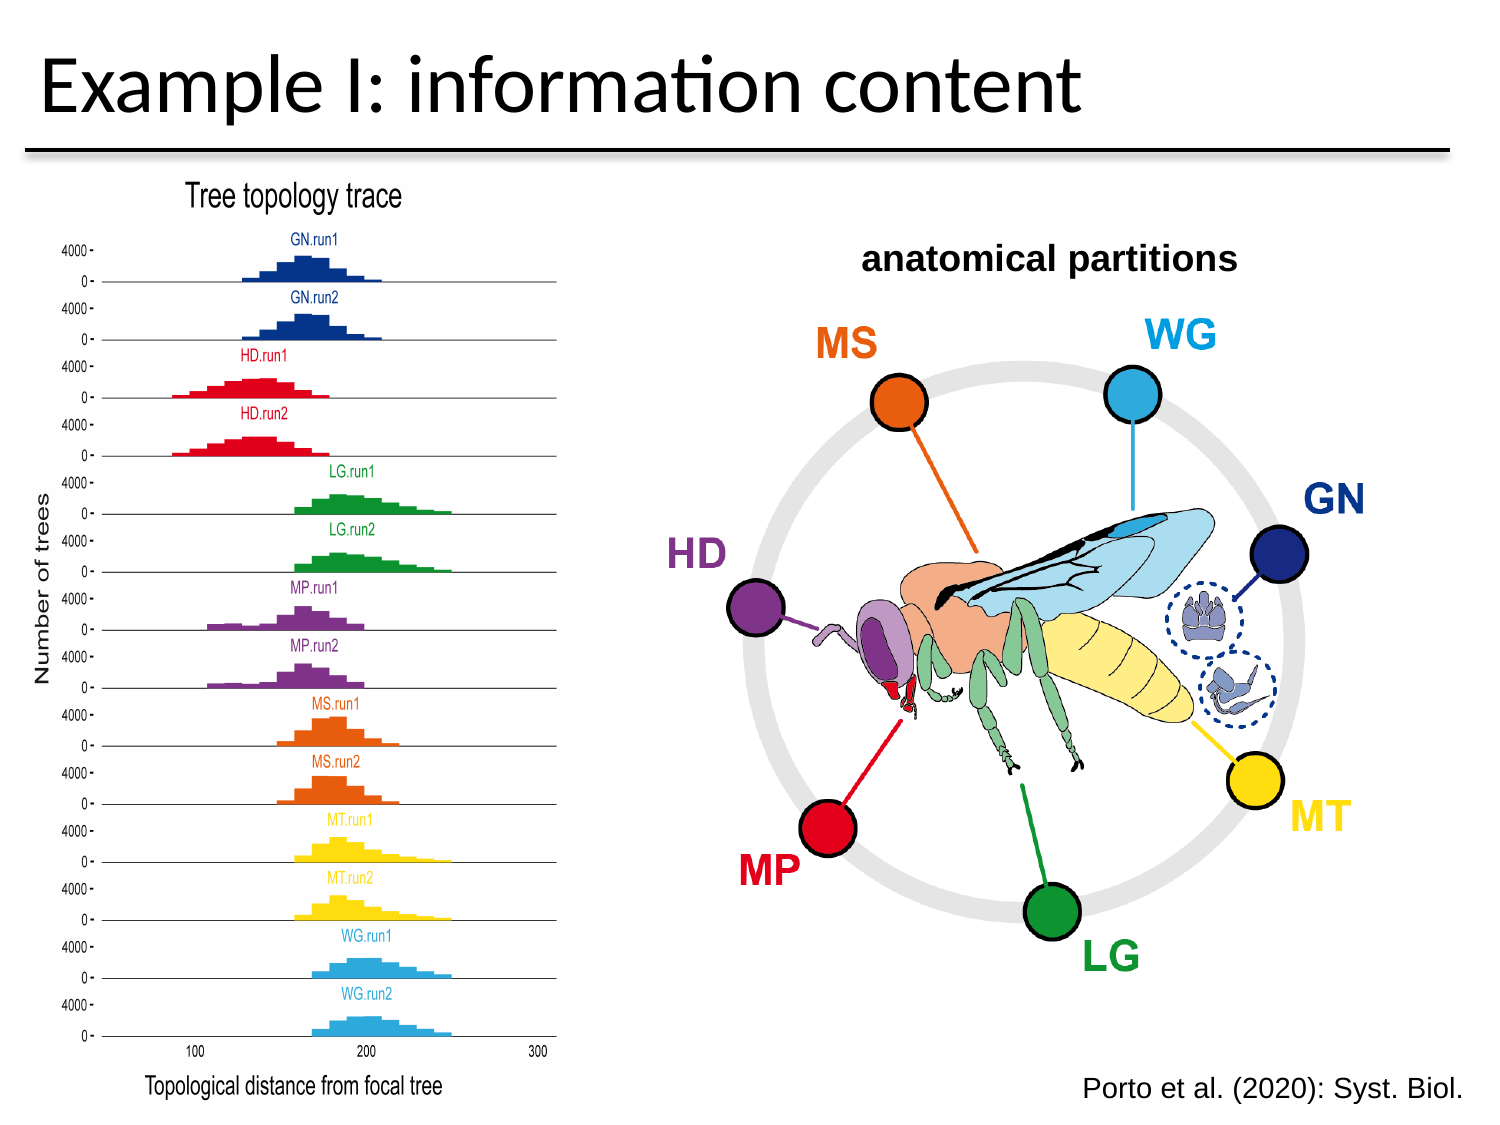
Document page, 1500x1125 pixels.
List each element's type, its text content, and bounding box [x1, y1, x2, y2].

picture [649, 262, 1376, 988]
text_box Example I: information content [24, 21, 1475, 137]
text_box Porto et al. (2020): Syst. Biol. [799, 1062, 1488, 1113]
picture [24, 174, 563, 1113]
text_box anatomical partitions [650, 226, 1450, 287]
